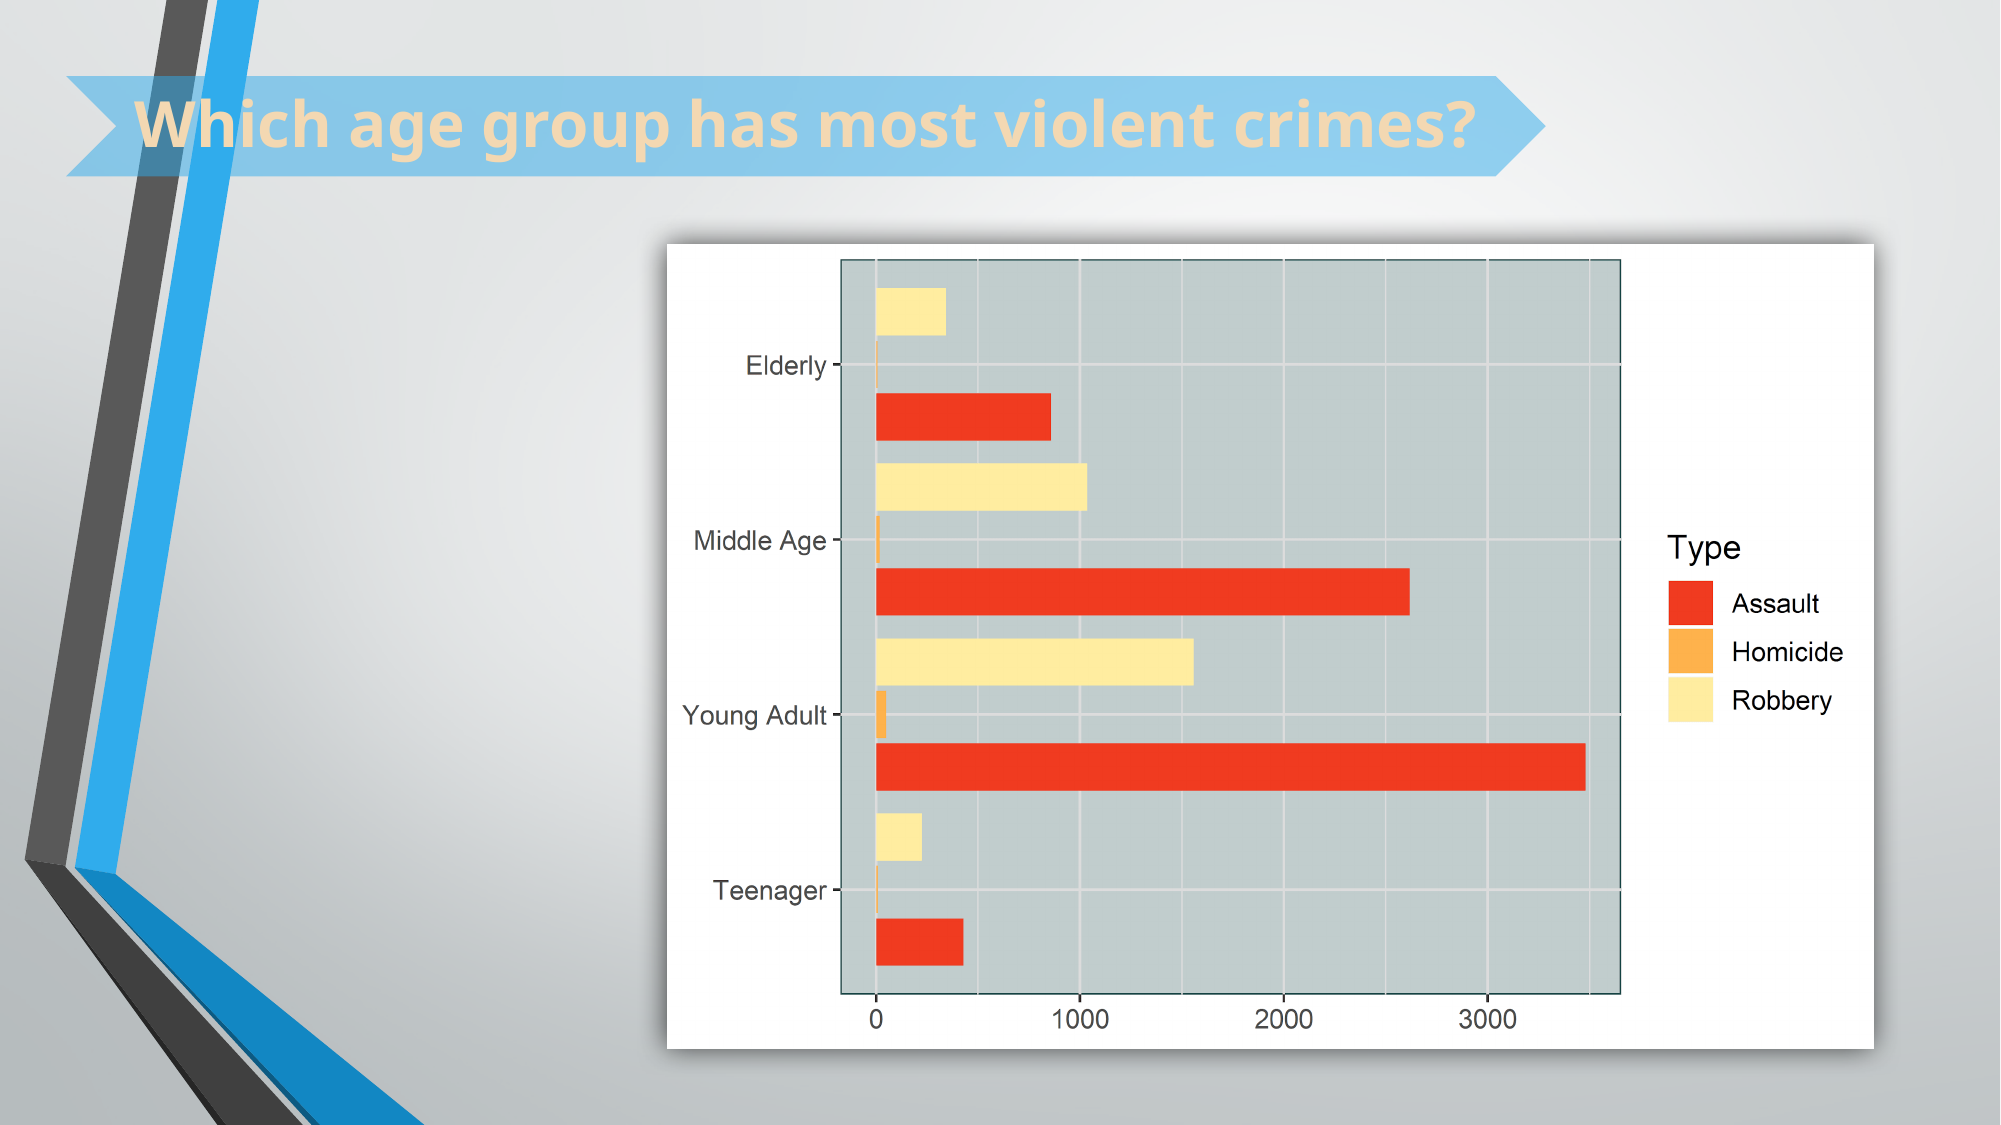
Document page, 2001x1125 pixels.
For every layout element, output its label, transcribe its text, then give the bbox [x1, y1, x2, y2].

picture [666, 244, 1874, 1050]
text_box Which age group has most violent crimes? [66, 76, 1546, 177]
